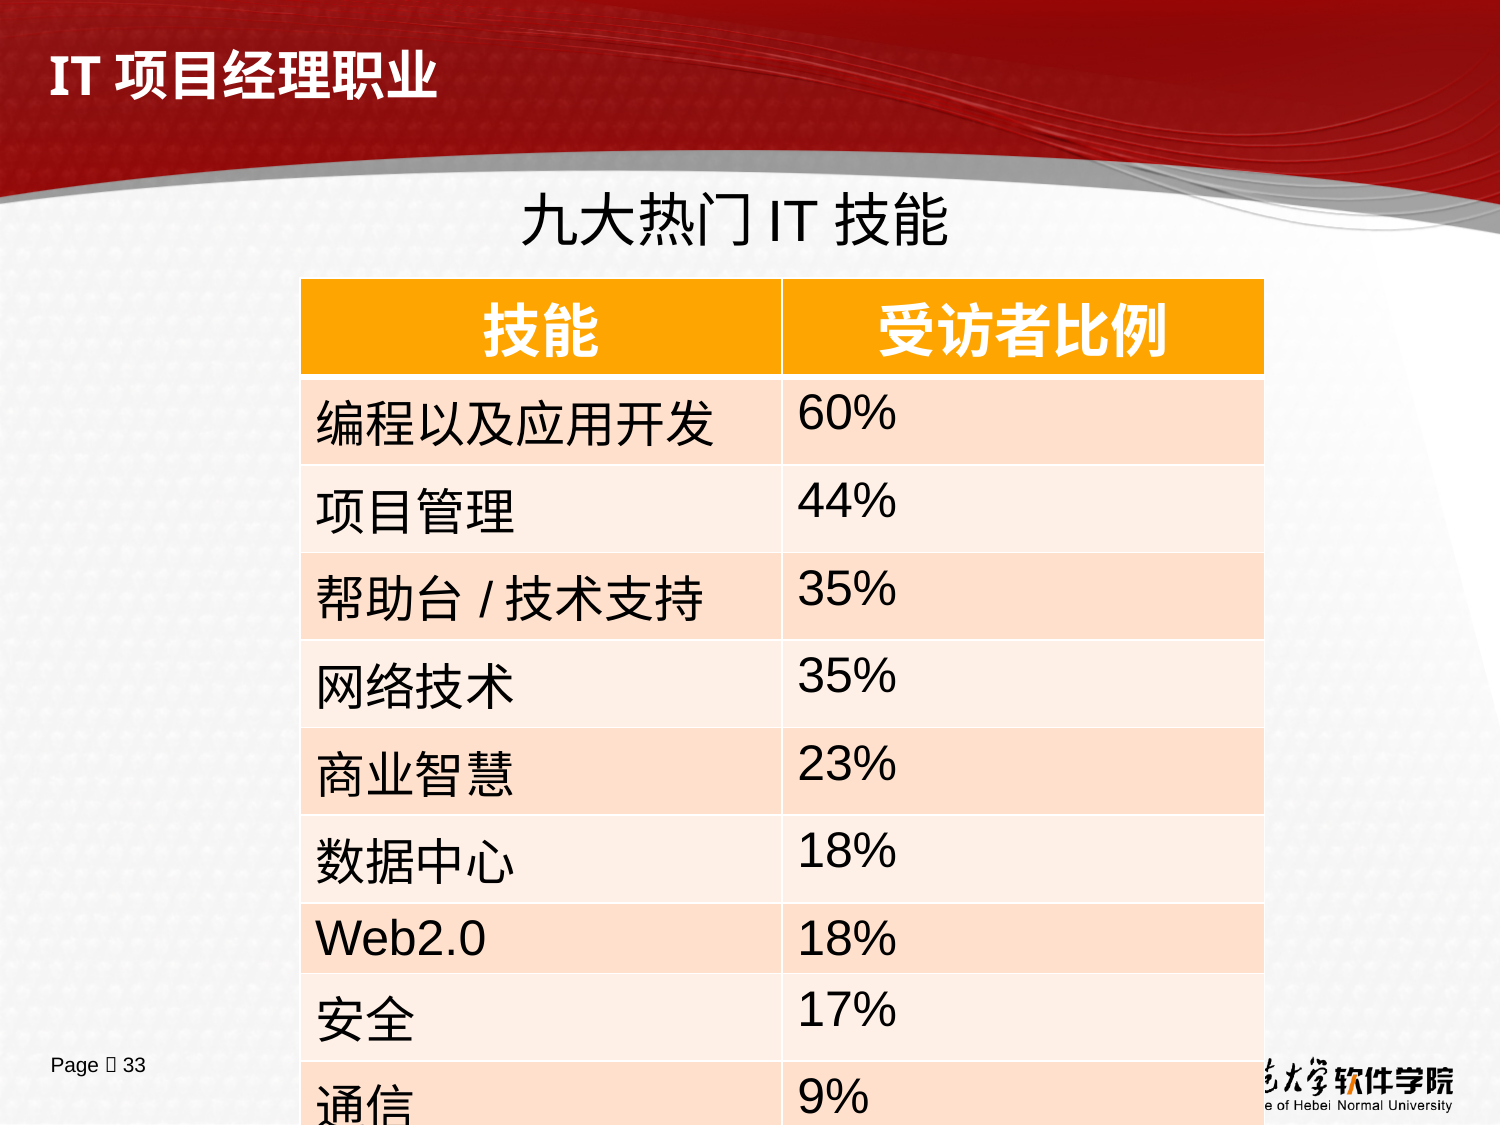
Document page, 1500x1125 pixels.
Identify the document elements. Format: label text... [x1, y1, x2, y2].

text_box 九大热门IT技能 [505, 175, 965, 261]
table_cell 数据中心 [301, 816, 781, 902]
table_cell 23% [783, 728, 1264, 814]
table_cell Web2.0 [301, 904, 781, 973]
table_cell 35% [783, 641, 1264, 727]
table_cell 项目管理 [301, 466, 781, 552]
table_cell 18% [783, 904, 1264, 973]
table_cell 帮助台/技术支持 [301, 553, 781, 639]
table_cell 安全 [301, 974, 781, 1060]
table_cell 商业智慧 [301, 728, 781, 814]
table_cell 44% [783, 466, 1264, 552]
table_cell 17% [783, 974, 1264, 1060]
table_cell 60% [783, 380, 1264, 464]
table_cell 35% [783, 553, 1264, 639]
title IT项目经理职业 [48, 41, 1448, 148]
picture [0, 0, 1500, 1125]
table_cell 编程以及应用开发 [301, 380, 781, 464]
table_cell 网络技术 [301, 641, 781, 727]
table_header 受访者比例 [783, 279, 1264, 374]
table_cell 18% [783, 816, 1264, 902]
table_header 技能 [301, 279, 781, 374]
table_cell 通信 [301, 1062, 781, 1125]
table_cell 9% [783, 1062, 1264, 1125]
